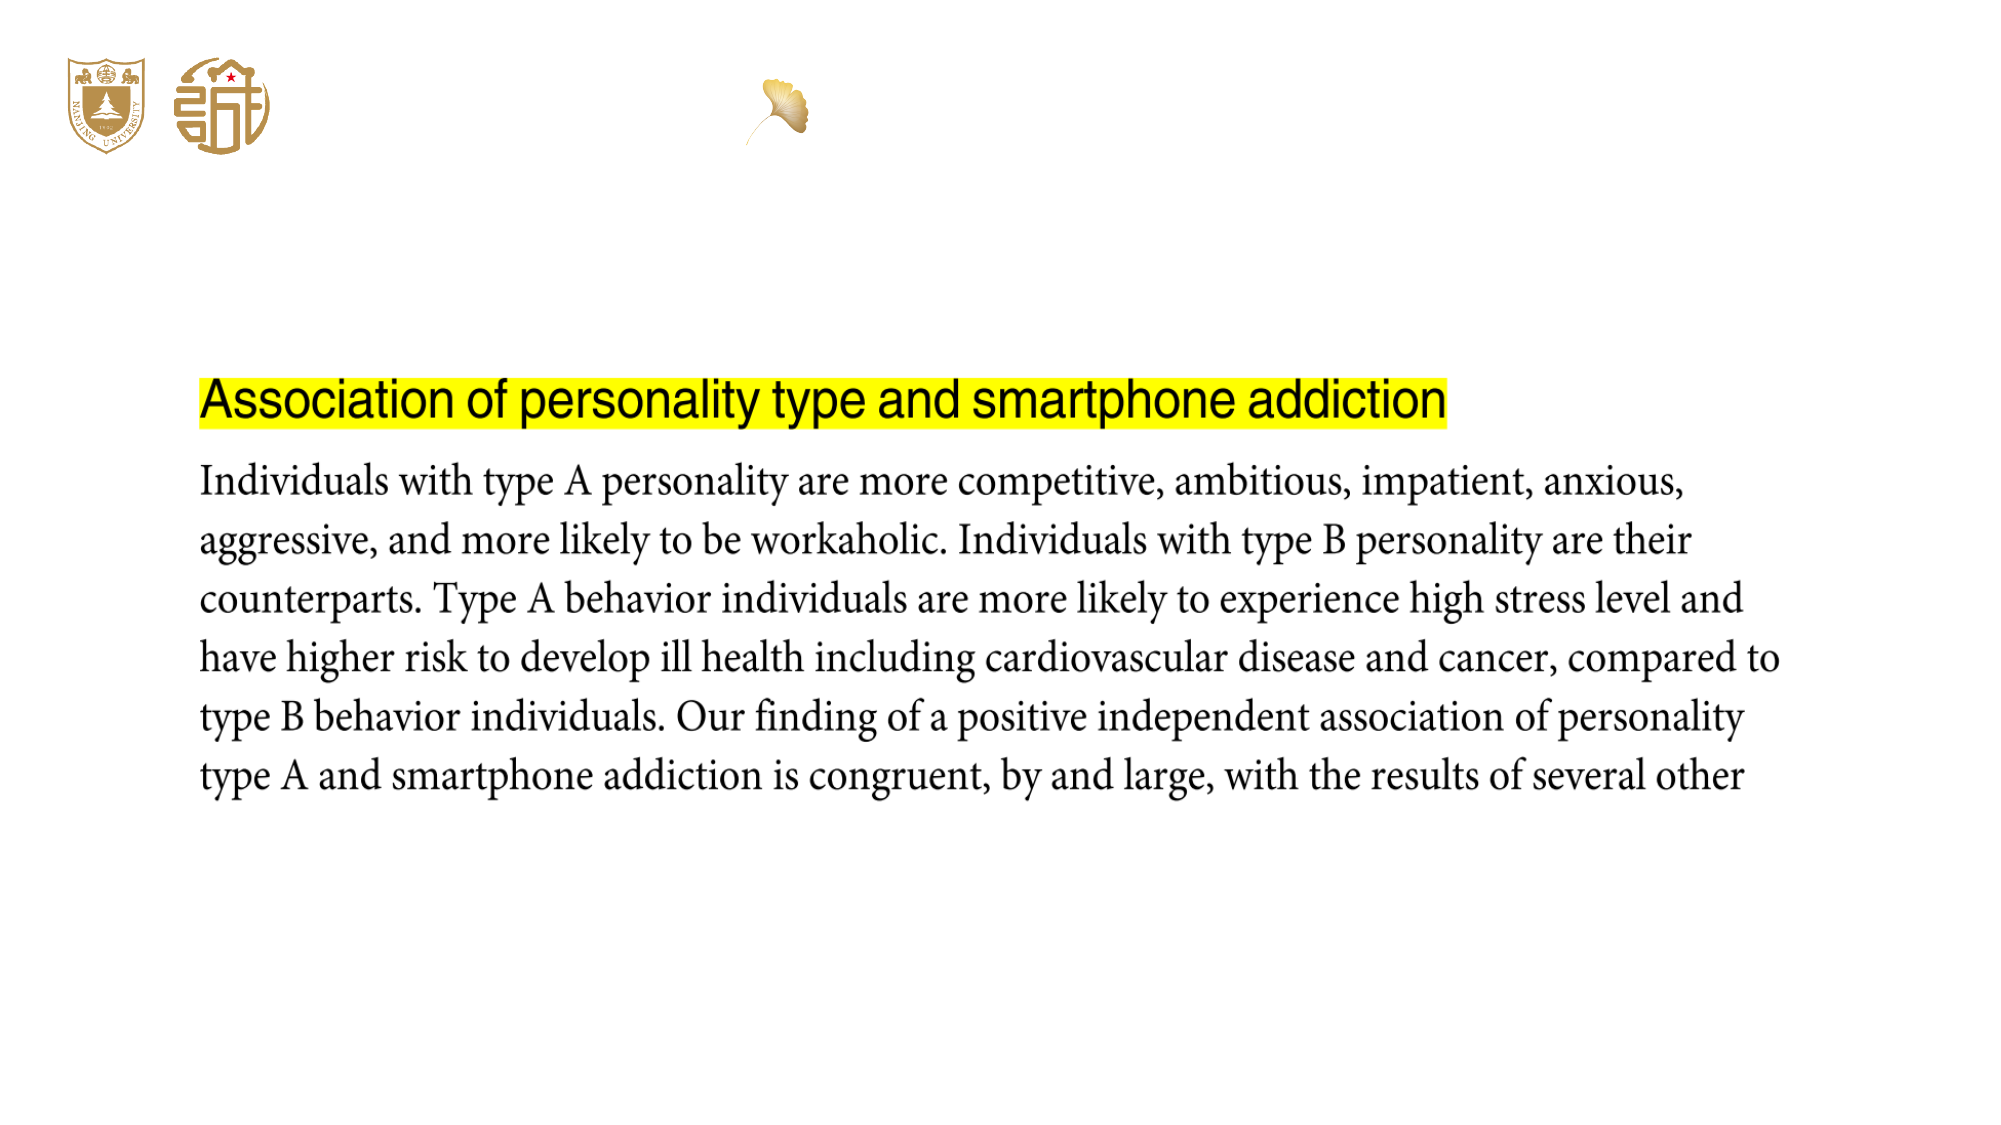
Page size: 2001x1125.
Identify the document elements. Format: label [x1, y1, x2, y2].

picture [0, 282, 1827, 904]
picture [0, 0, 285, 281]
picture [731, 64, 830, 169]
